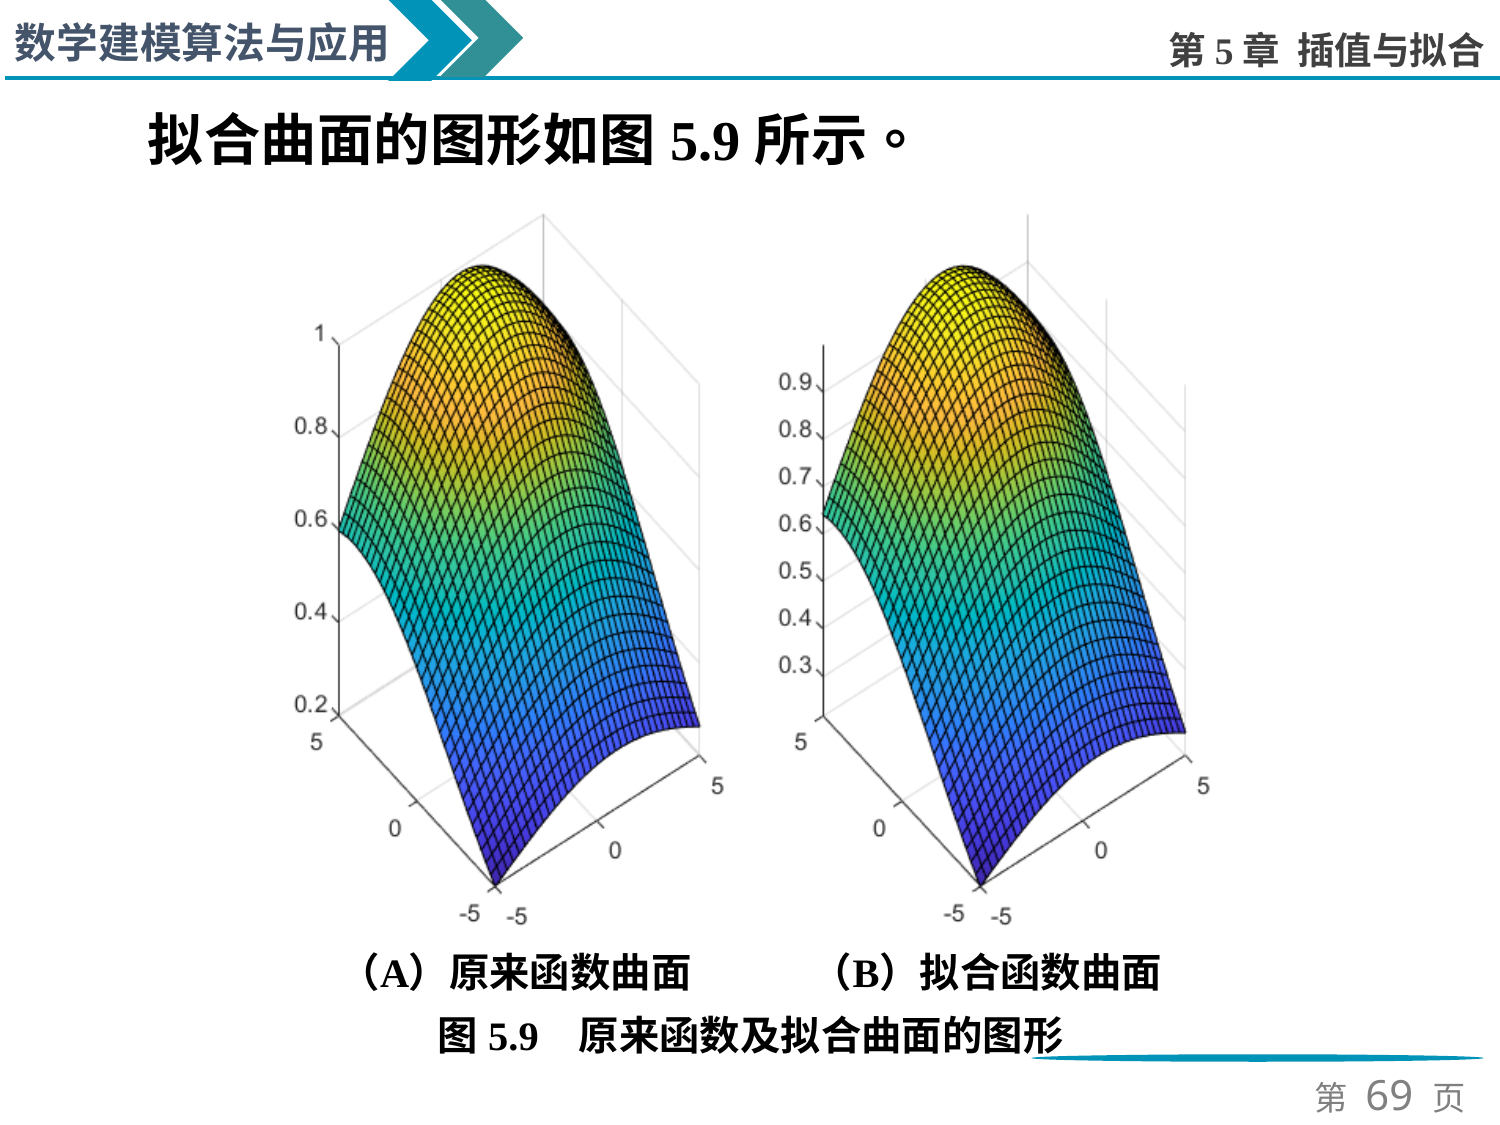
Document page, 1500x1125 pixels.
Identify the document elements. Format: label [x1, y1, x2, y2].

text_box [105, 96, 1395, 1102]
